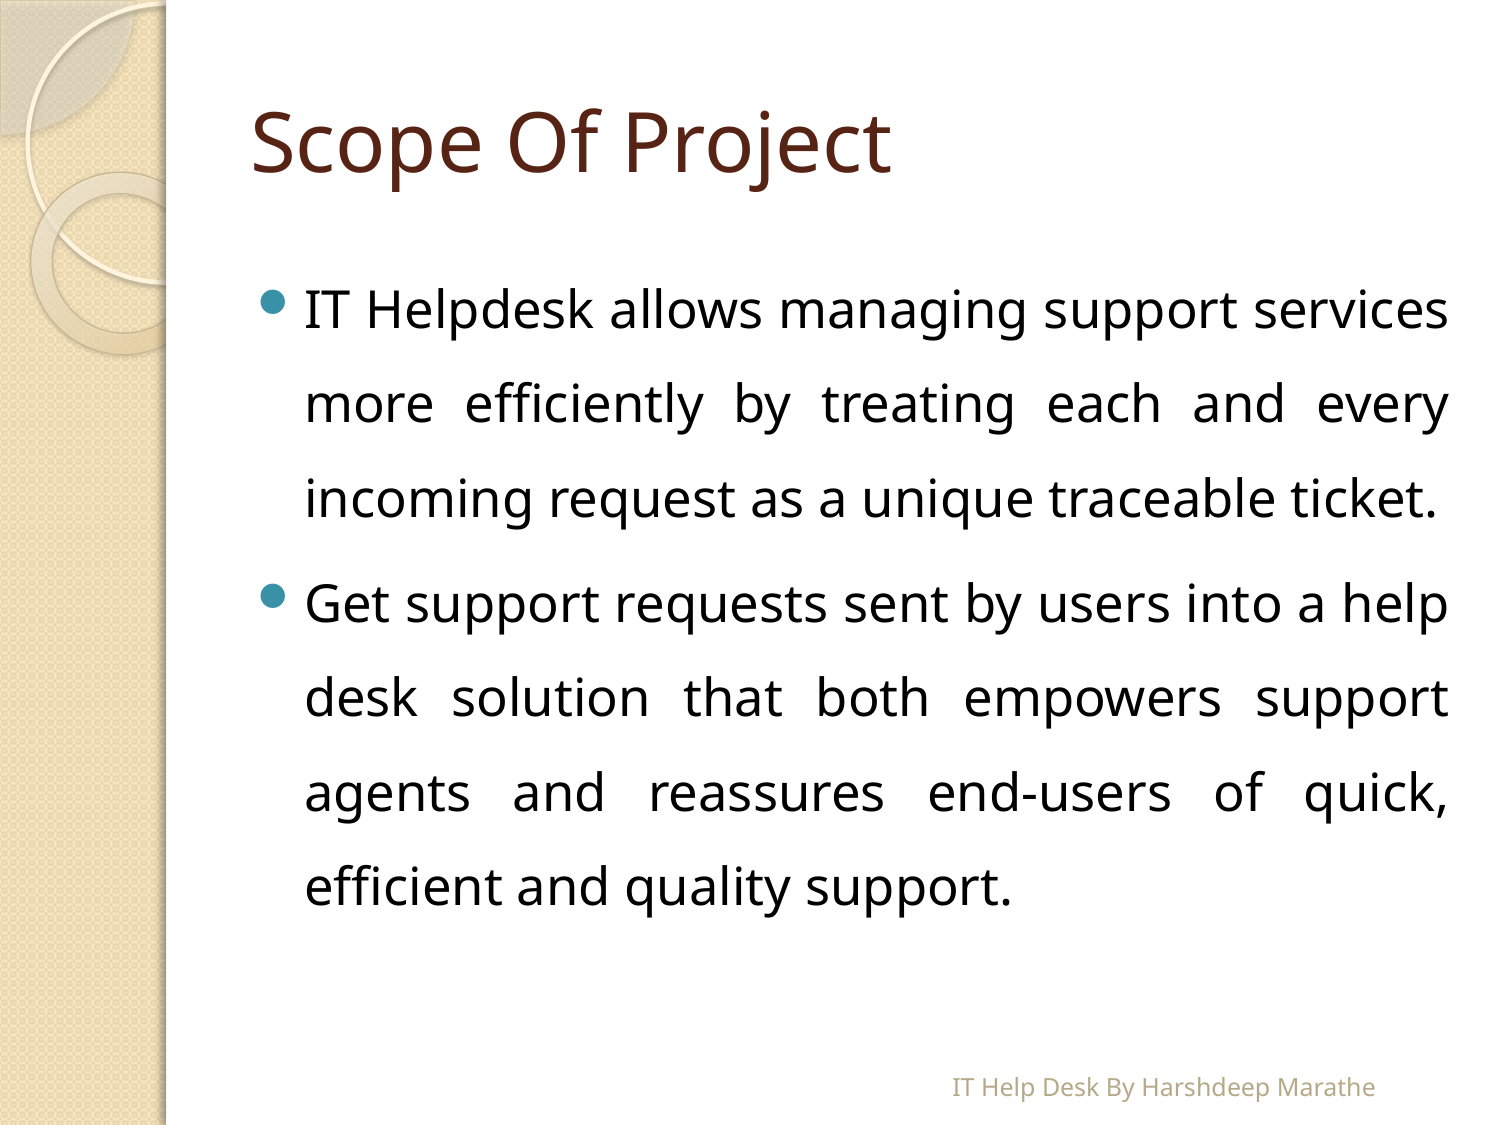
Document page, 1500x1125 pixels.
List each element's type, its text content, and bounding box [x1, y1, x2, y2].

list IT Helpdesk allows managing support services more efficiently by treating each and every incoming request as a unique traceable ticket. Get support requests sent by users into a help desk solution that both empowers support agents and reassures end-users of quick, efficient and quality support. [235, 237, 1466, 1025]
title Scope Of Project [235, 45, 1466, 233]
footer IT Help Desk By Harshdeep Marathe [937, 1034, 1413, 1113]
